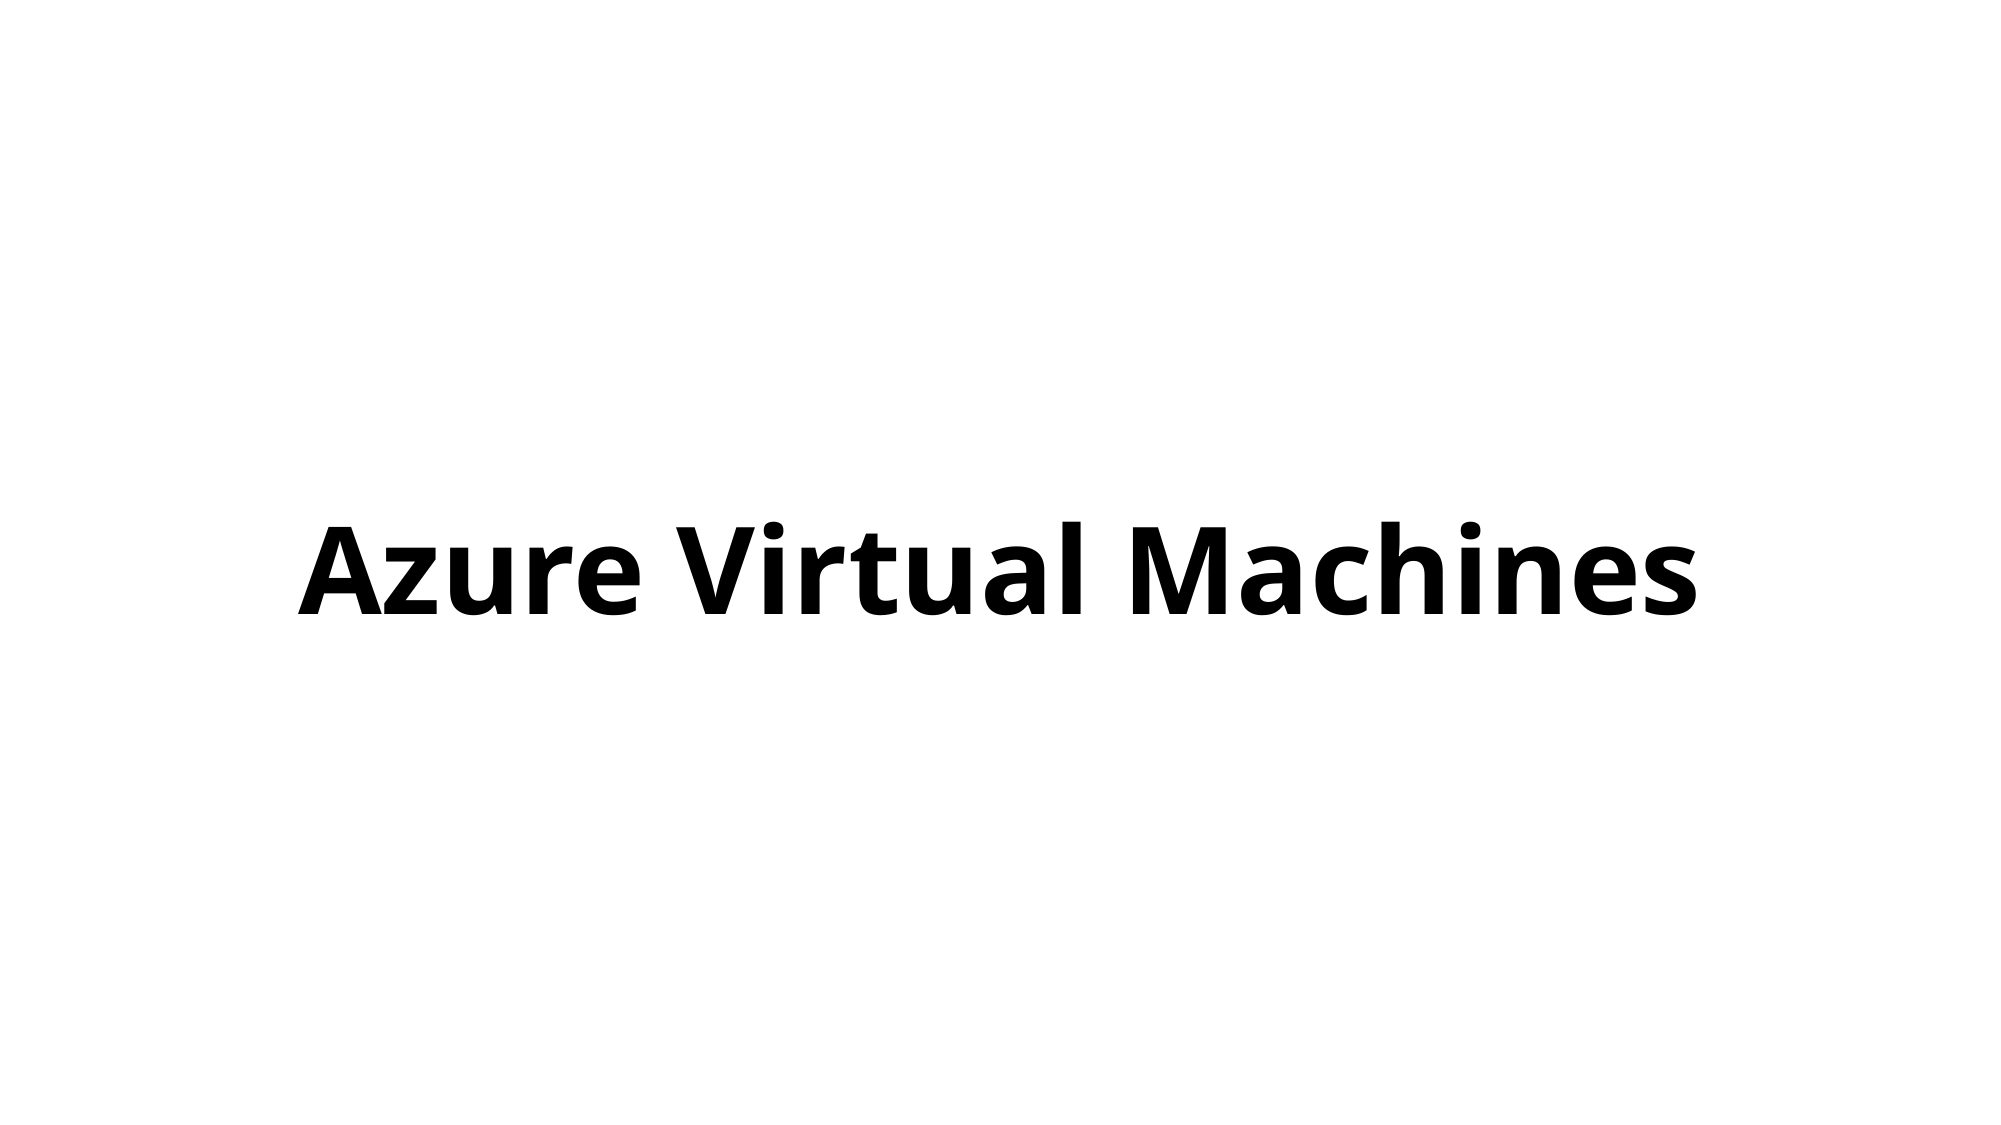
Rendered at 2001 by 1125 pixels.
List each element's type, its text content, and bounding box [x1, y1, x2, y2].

title Azure Virtual Machines [249, 476, 1750, 649]
